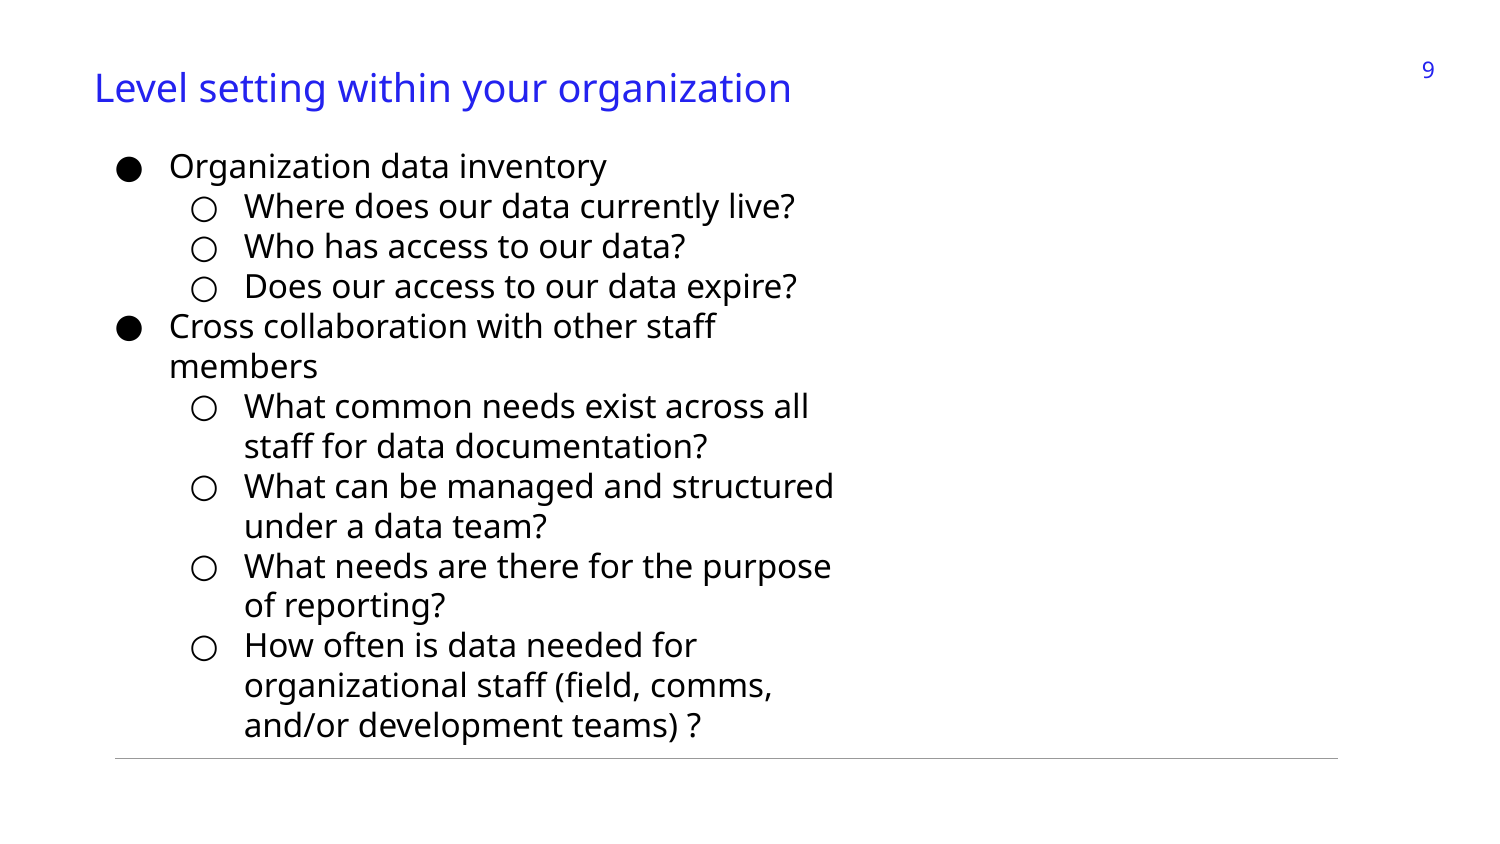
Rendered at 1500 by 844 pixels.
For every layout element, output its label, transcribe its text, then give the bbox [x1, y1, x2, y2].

slide_number ‹#› [1392, 41, 1450, 71]
subtitle Level setting within your organization [78, 47, 1339, 103]
list Organization data inventory Where does our data currently live? Who has access to our data? Does our access to our data expire? Cross collaboration with other staff members What common needs exist across all staff for data documentation? What can be managed and structured under a data team? What needs are there for the purpose of reporting? How often is data needed for organizational staff (field, comms, and/or development teams) ? [78, 130, 880, 732]
